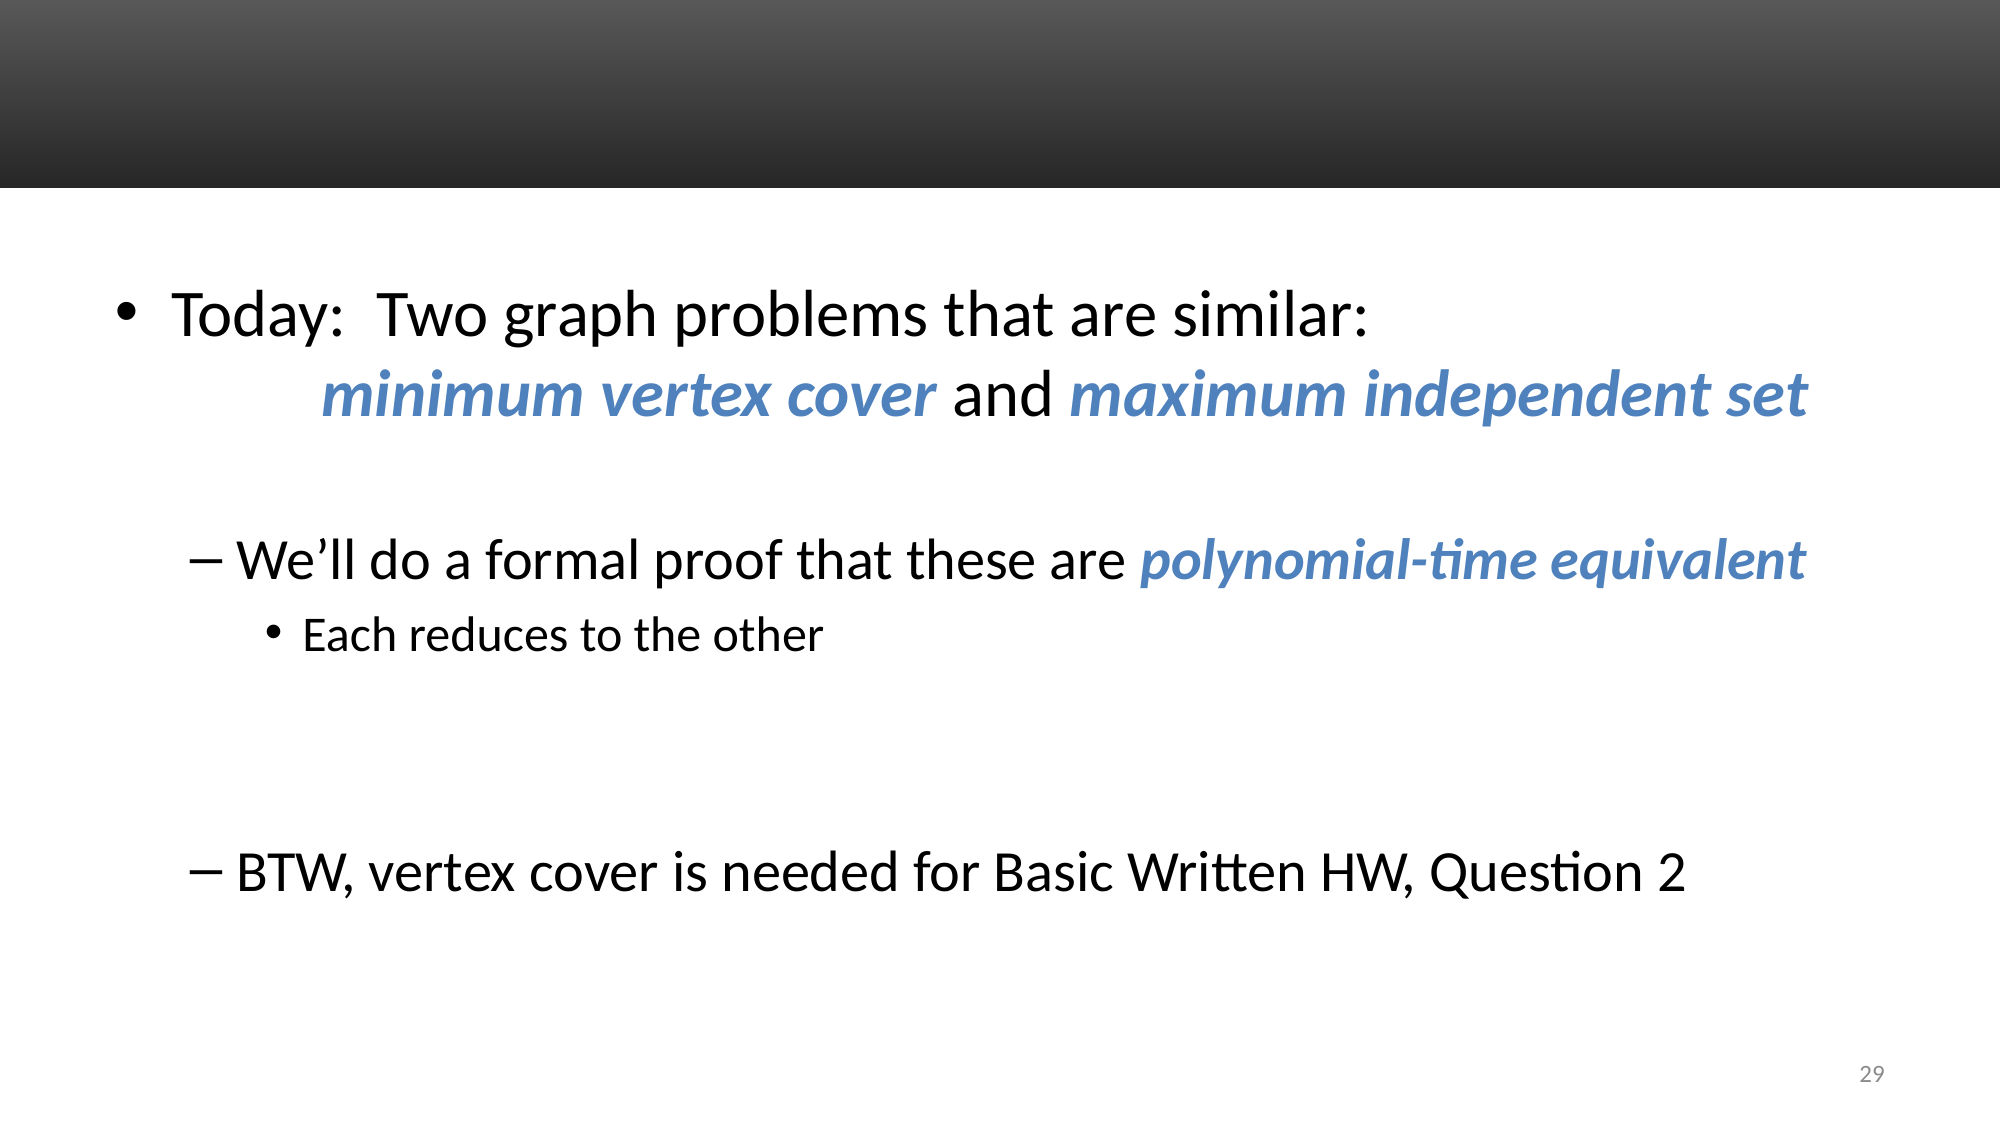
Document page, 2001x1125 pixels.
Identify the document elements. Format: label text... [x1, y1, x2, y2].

slide_number 29 [1433, 1042, 1900, 1103]
list Today: Two graph problems that are similar: minimum vertex cover and maximum independent set We’ll do a formal proof that these are polynomial-time equivalent Each reduces to the other BTW, vertex cover is needed for Basic Written HW, Question 2 [99, 262, 1900, 1005]
